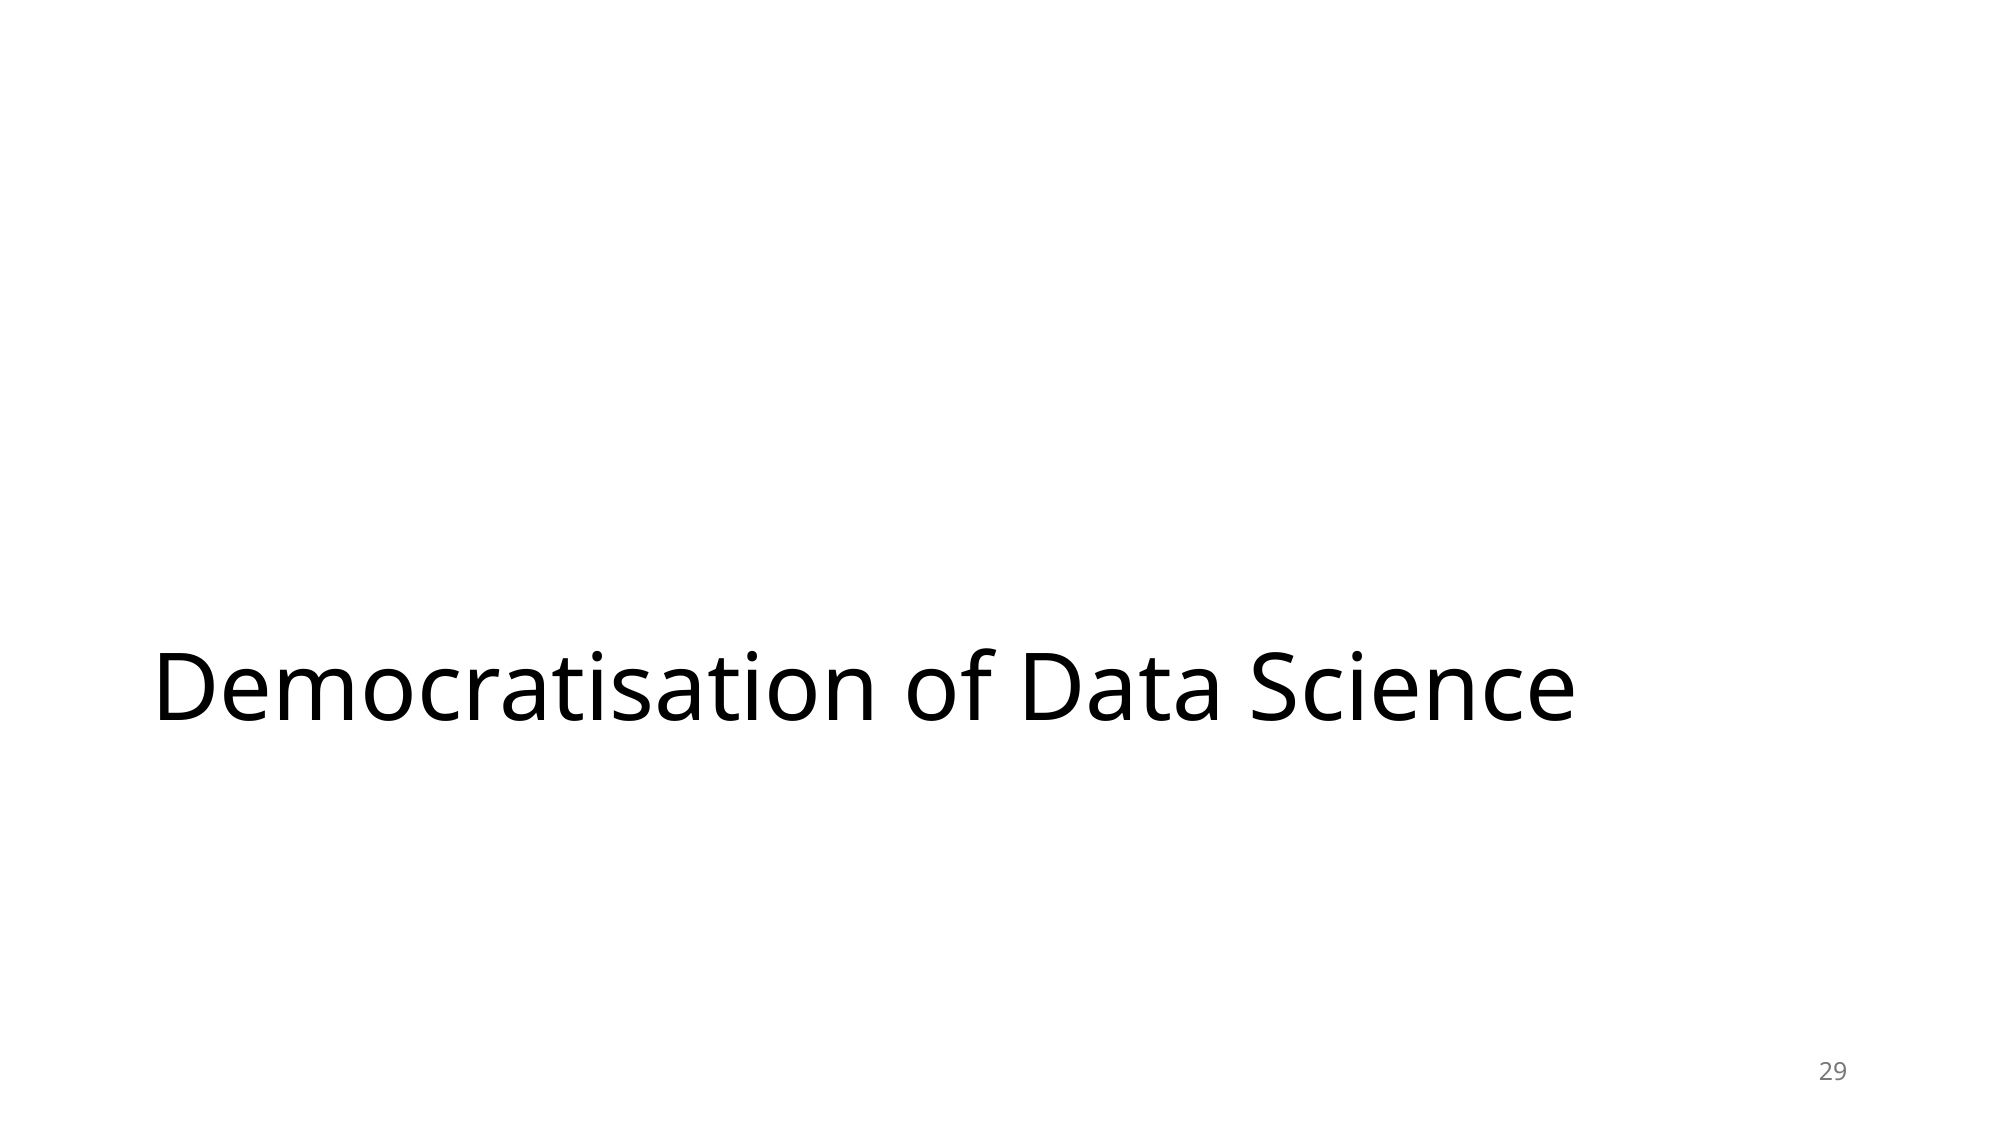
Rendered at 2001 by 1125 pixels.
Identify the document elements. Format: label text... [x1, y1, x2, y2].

title Democratisation of Data Science [136, 280, 1862, 749]
slide_number 29 [1412, 1042, 1863, 1103]
